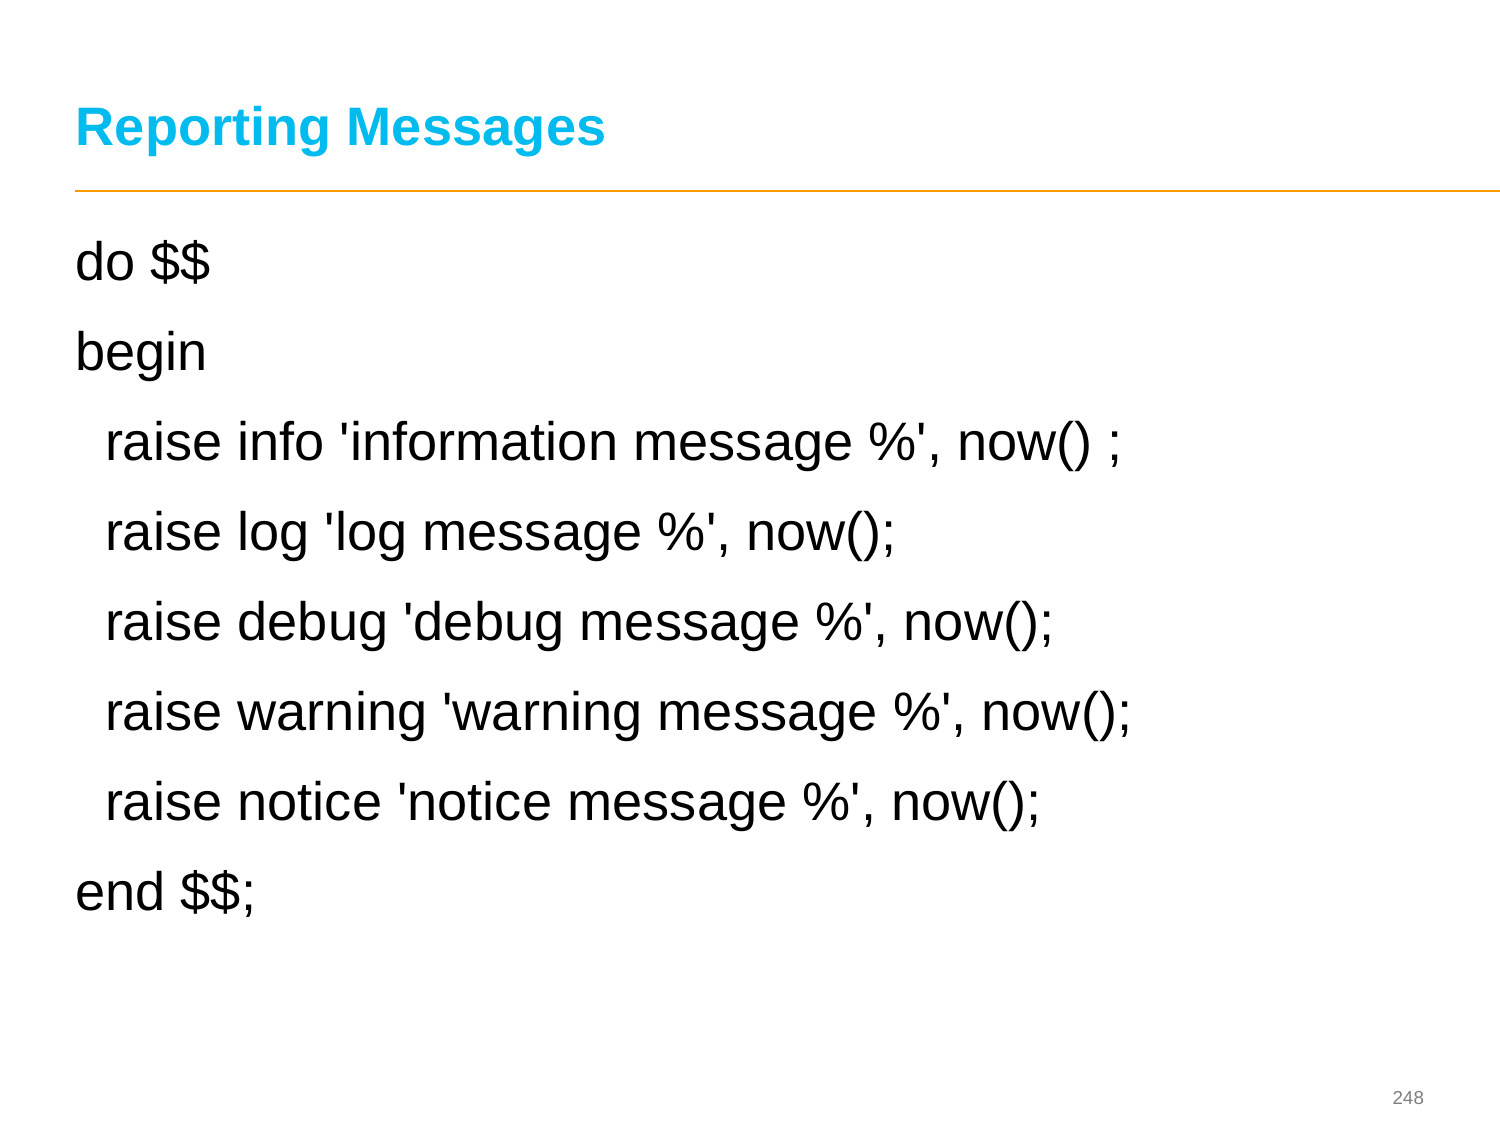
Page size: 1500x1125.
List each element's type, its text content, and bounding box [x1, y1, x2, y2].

list do $$ begin raise info 'information message %', now() ; raise log 'log message %', now(); raise debug 'debug message %', now(); raise warning 'warning message %', now(); raise notice 'notice message %', now(); end $$; [75, 226, 1425, 1018]
title Reporting Messages [75, 27, 1422, 157]
